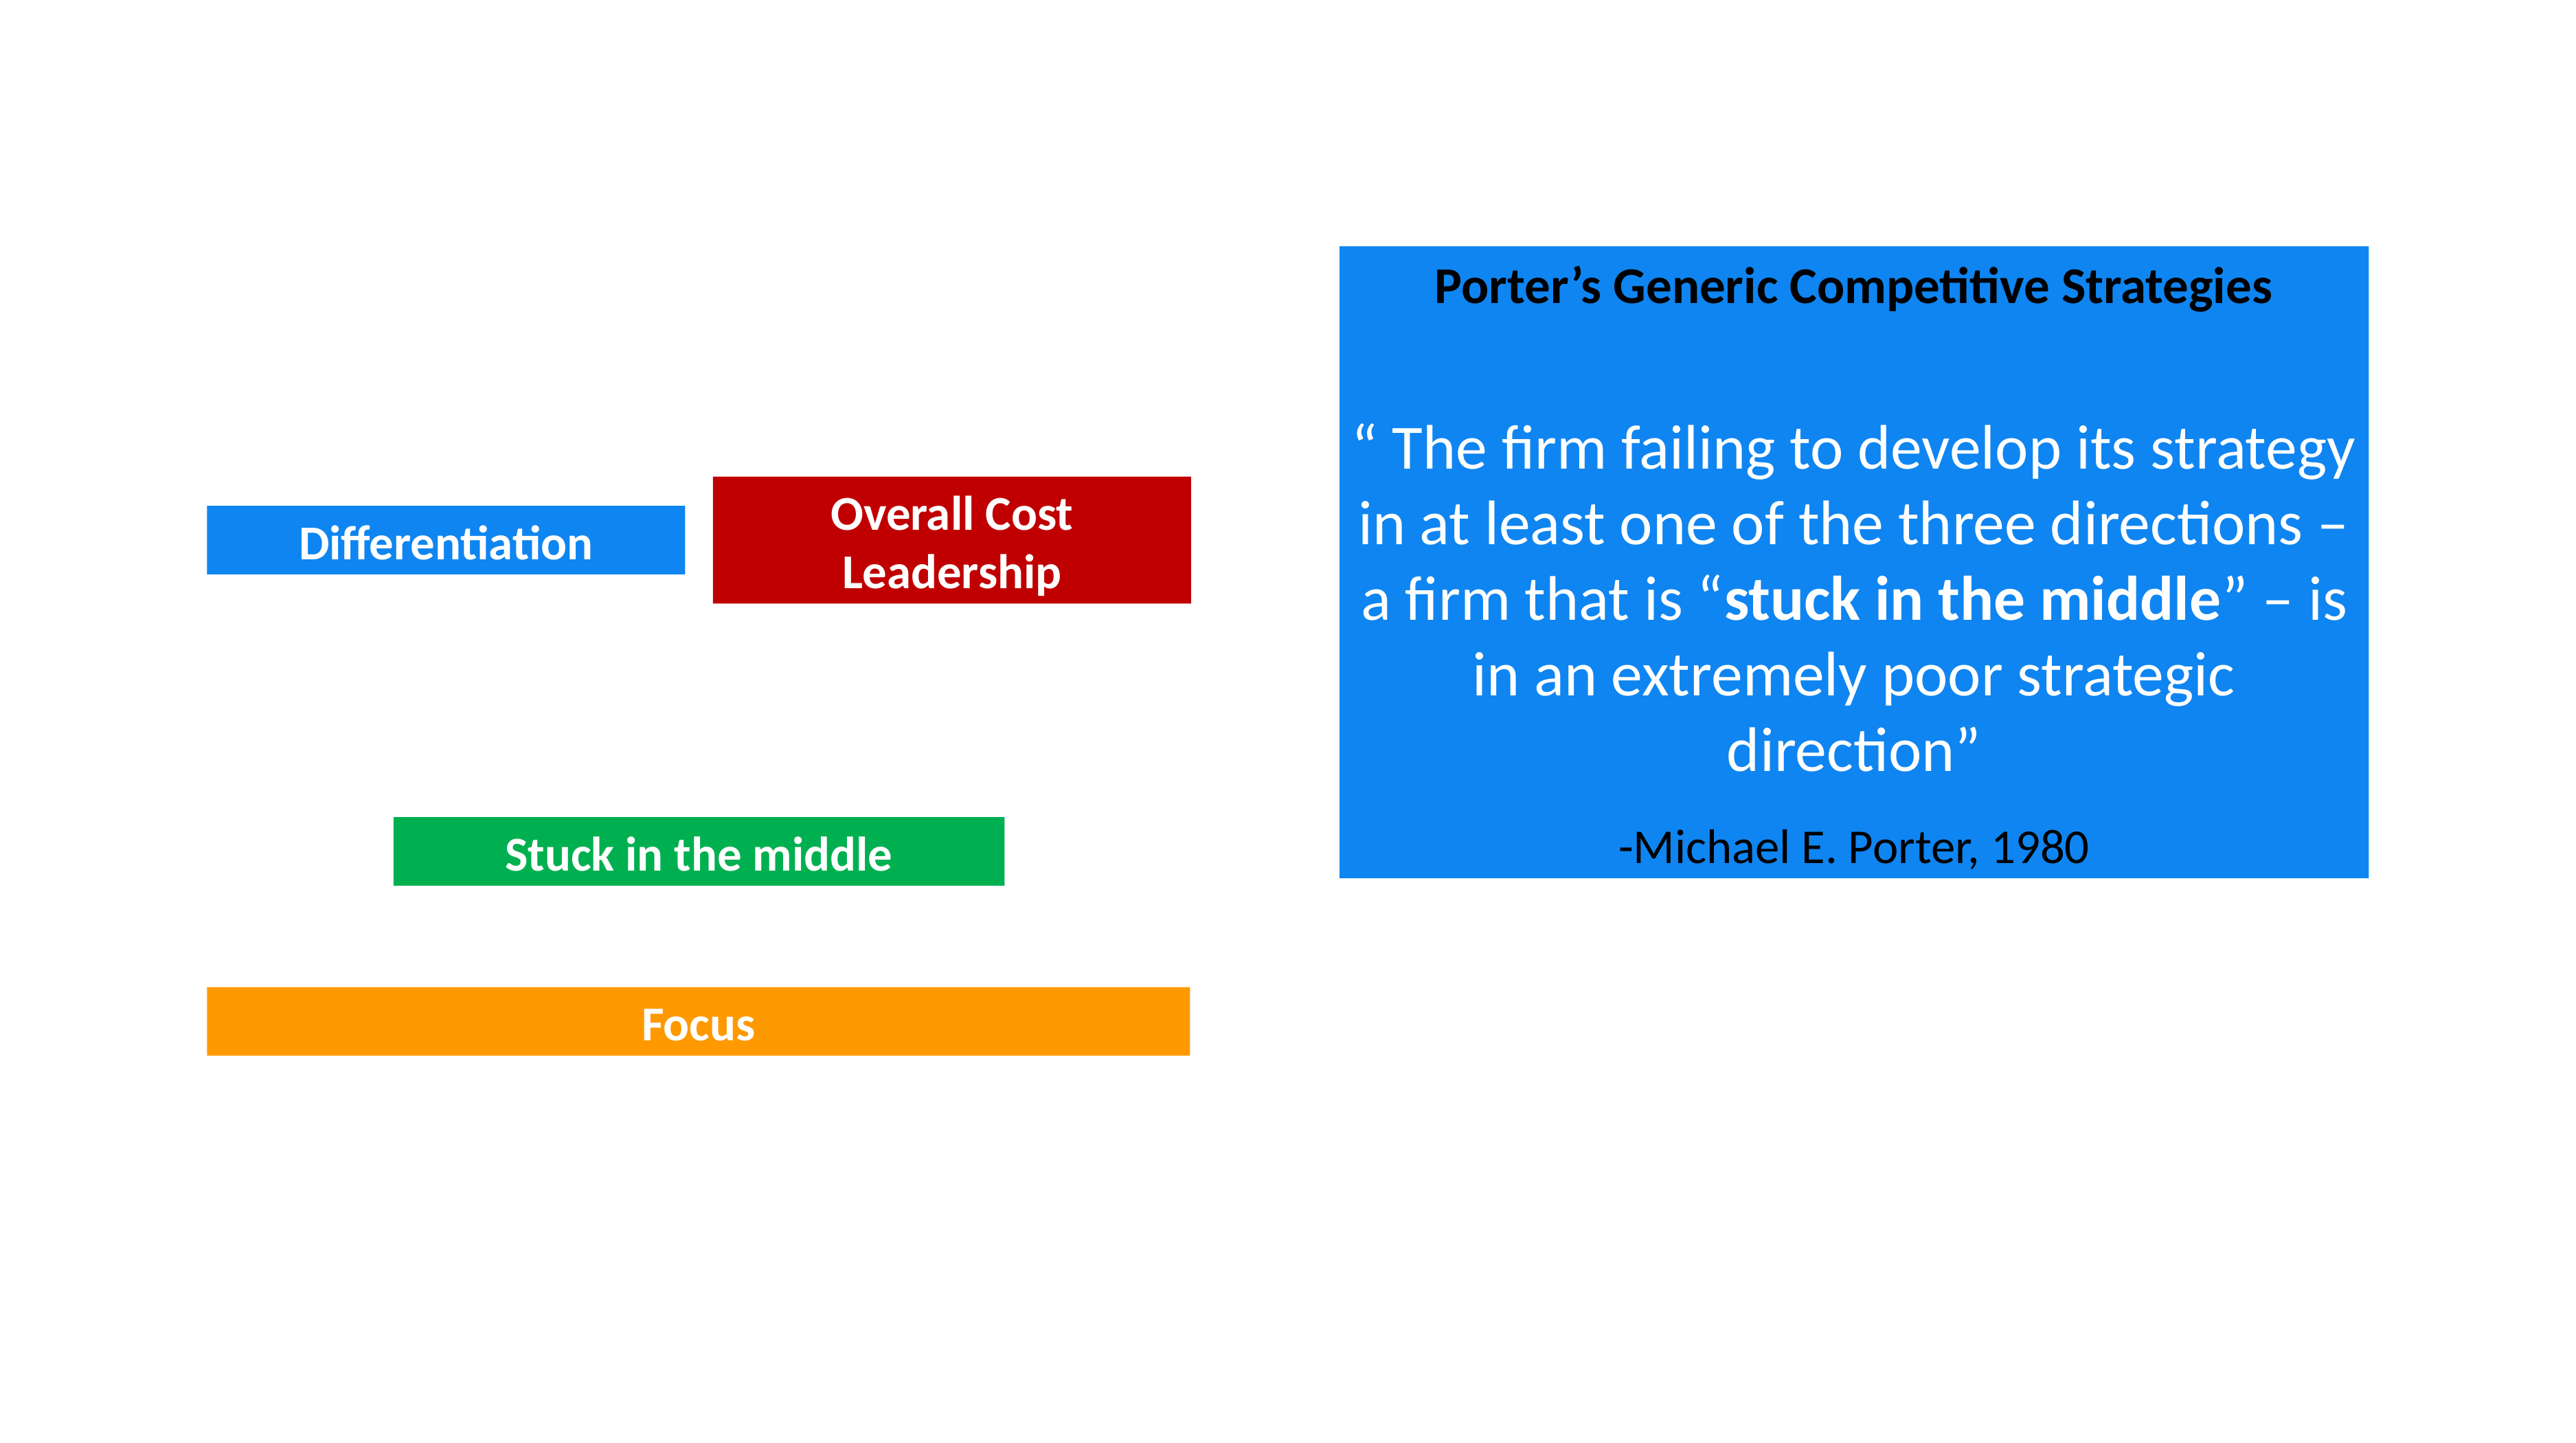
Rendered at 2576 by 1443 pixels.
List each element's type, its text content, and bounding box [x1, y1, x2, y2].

text_box [326, 721, 1073, 987]
text_box Stuck in the middle [393, 817, 1005, 886]
text_box Differentiation [207, 506, 686, 574]
text_box Focus [207, 987, 1190, 1056]
text_box Overall Cost Leadership [712, 476, 1191, 604]
text_box Porter’s Generic Competitive Strategies “ The firm failing to develop its strategy in at least one of the three directions –a firm that is “stuck in the middle” – is in an extremely poor strategic direction” -Michael E. Porter, 1980 [1340, 246, 2369, 879]
